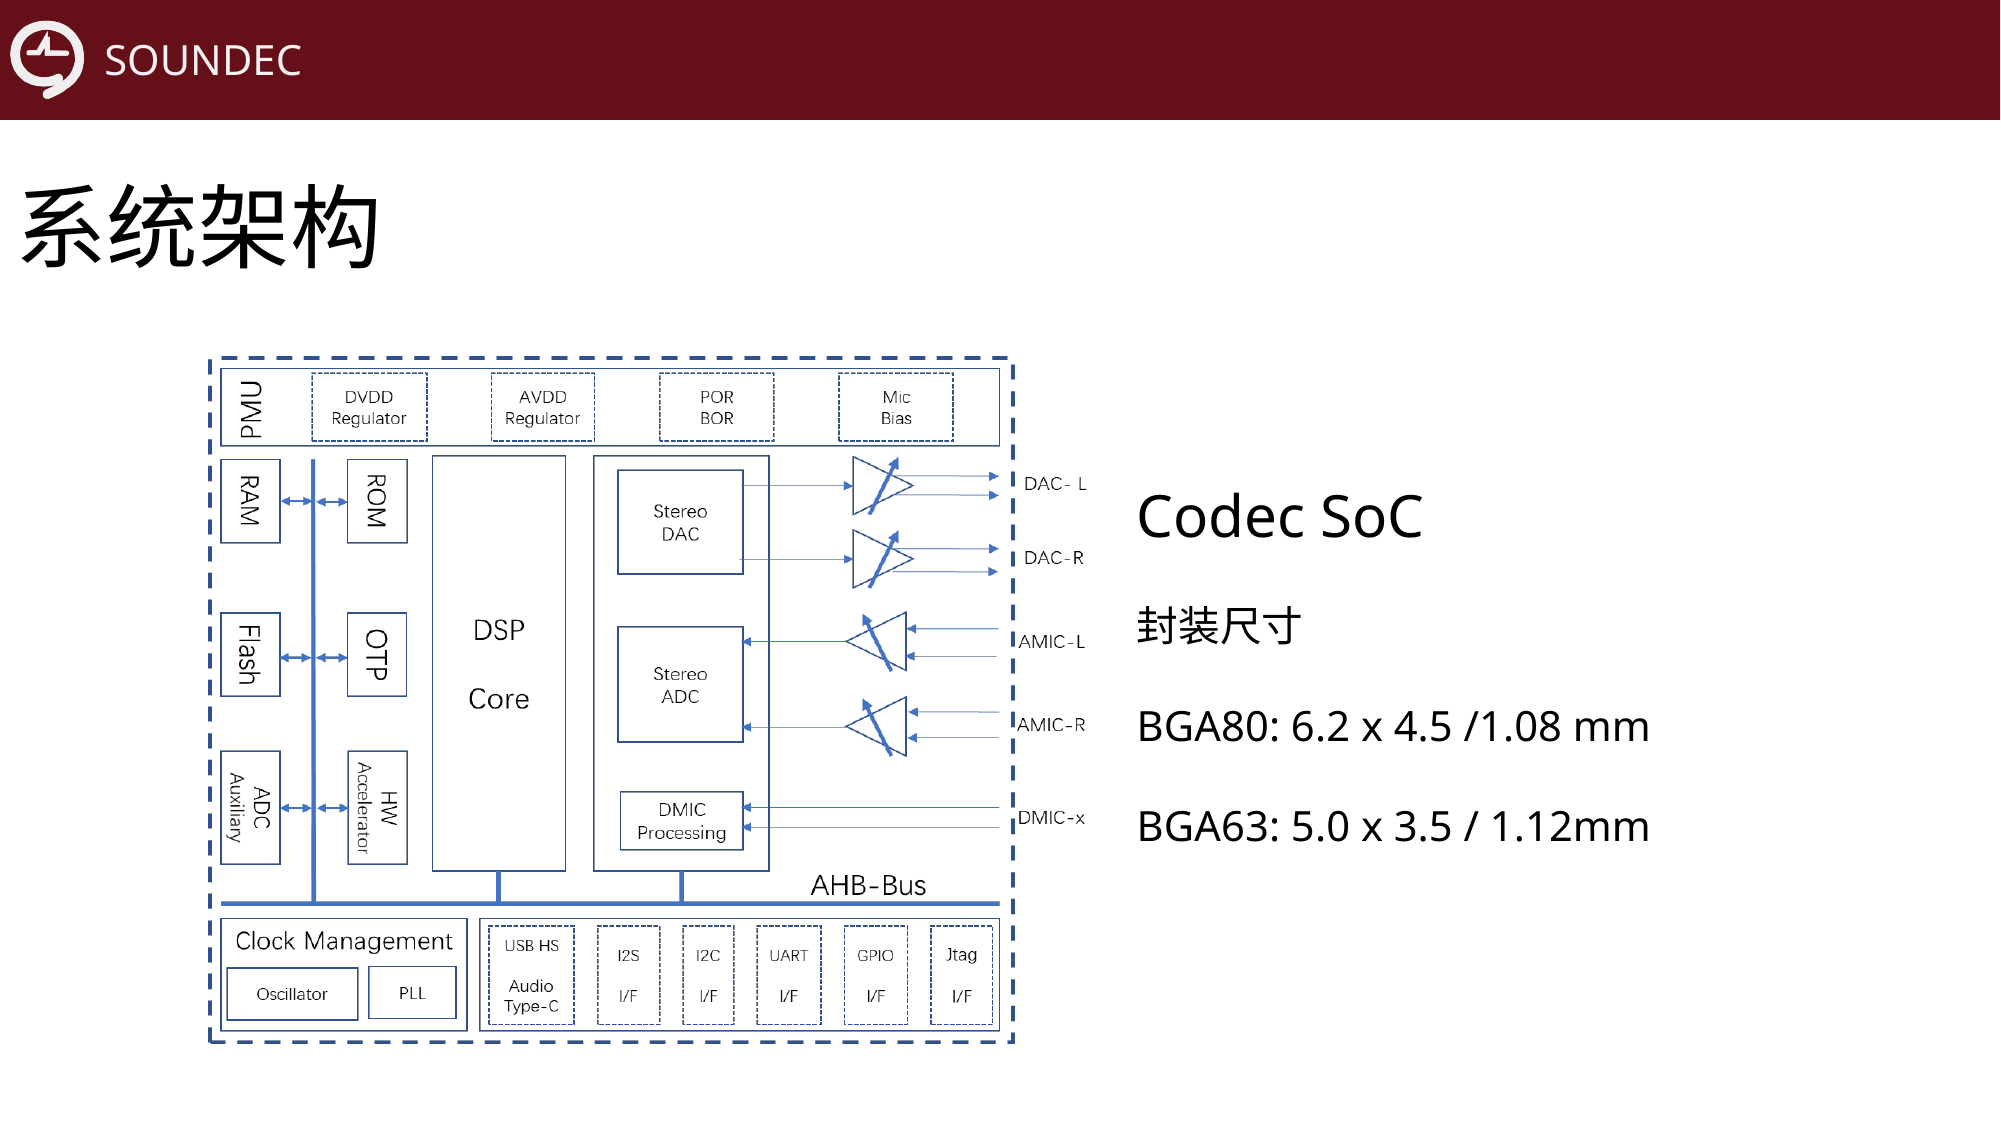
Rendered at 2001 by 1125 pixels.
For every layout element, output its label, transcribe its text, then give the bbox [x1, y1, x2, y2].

picture [4, 17, 90, 101]
picture [208, 356, 1099, 1044]
text_box Codec SoC 封装尺寸 BGA80: 6.2 x 4.5 /1.08 mm BGA63: 5.0 x 3.5 / 1.12mm [1121, 472, 1689, 907]
title 系统架构 [0, 123, 1725, 341]
